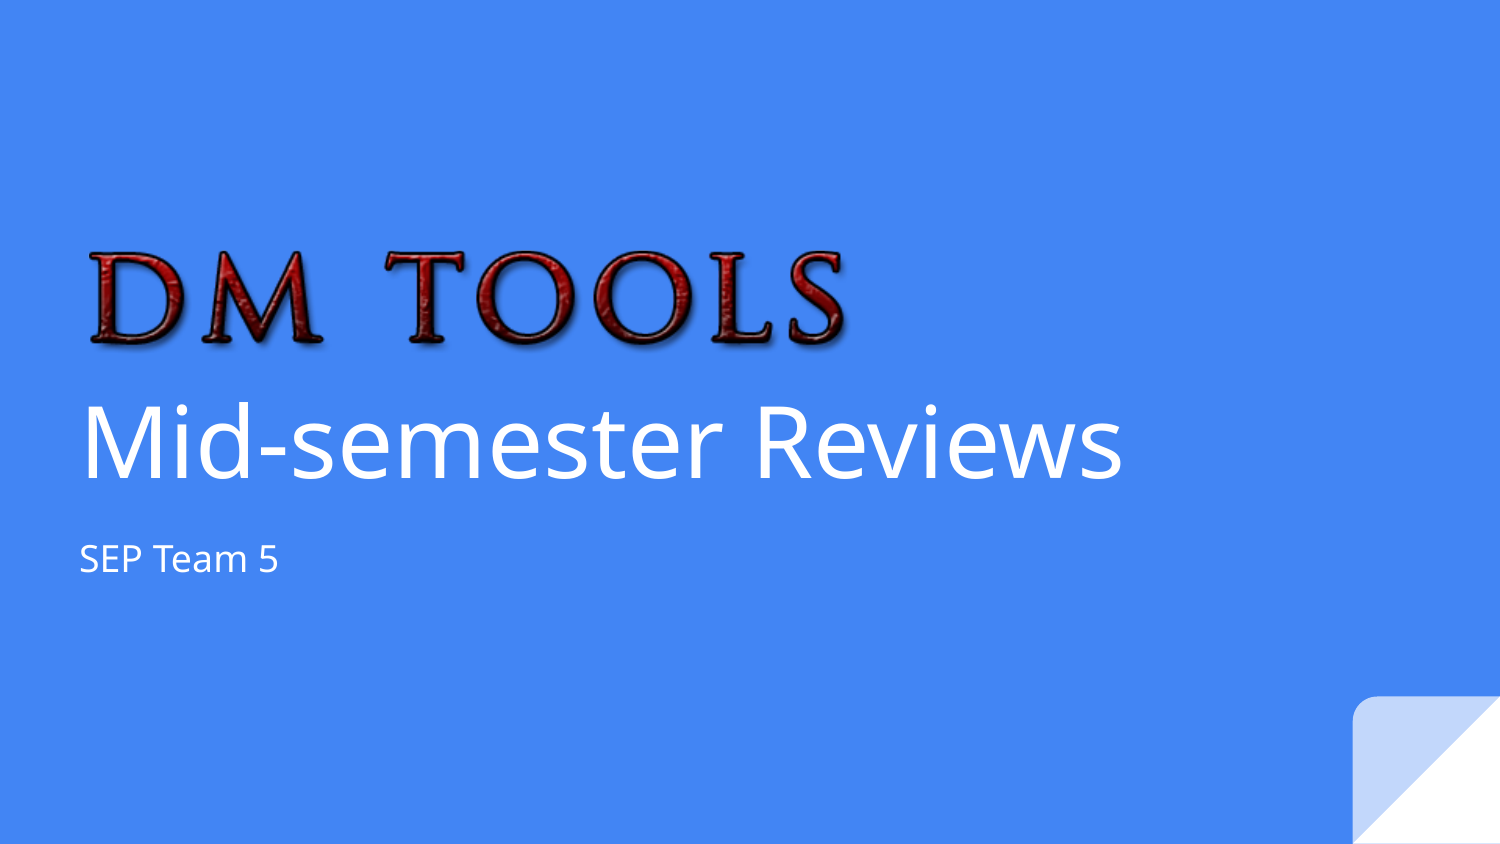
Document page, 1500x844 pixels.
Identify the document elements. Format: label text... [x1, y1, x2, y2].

picture [63, 216, 862, 375]
subtitle SEP Team 5 [64, 520, 1413, 592]
title Mid-semester Reviews [64, 360, 1413, 515]
